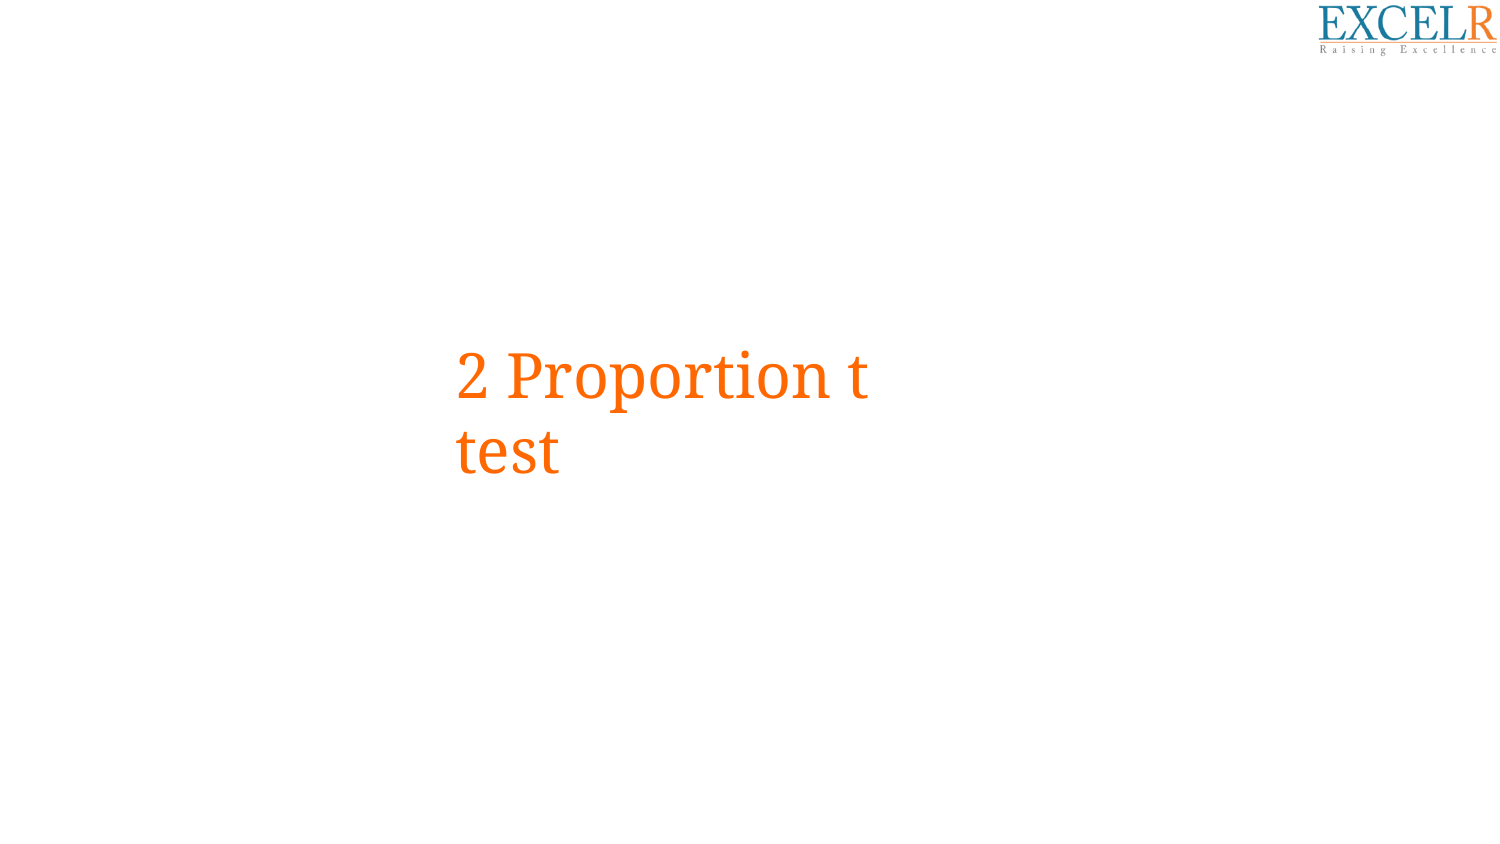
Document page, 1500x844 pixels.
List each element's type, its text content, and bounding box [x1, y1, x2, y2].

picture [1317, 0, 1500, 59]
text_box 2 Proportion t test [439, 328, 925, 494]
